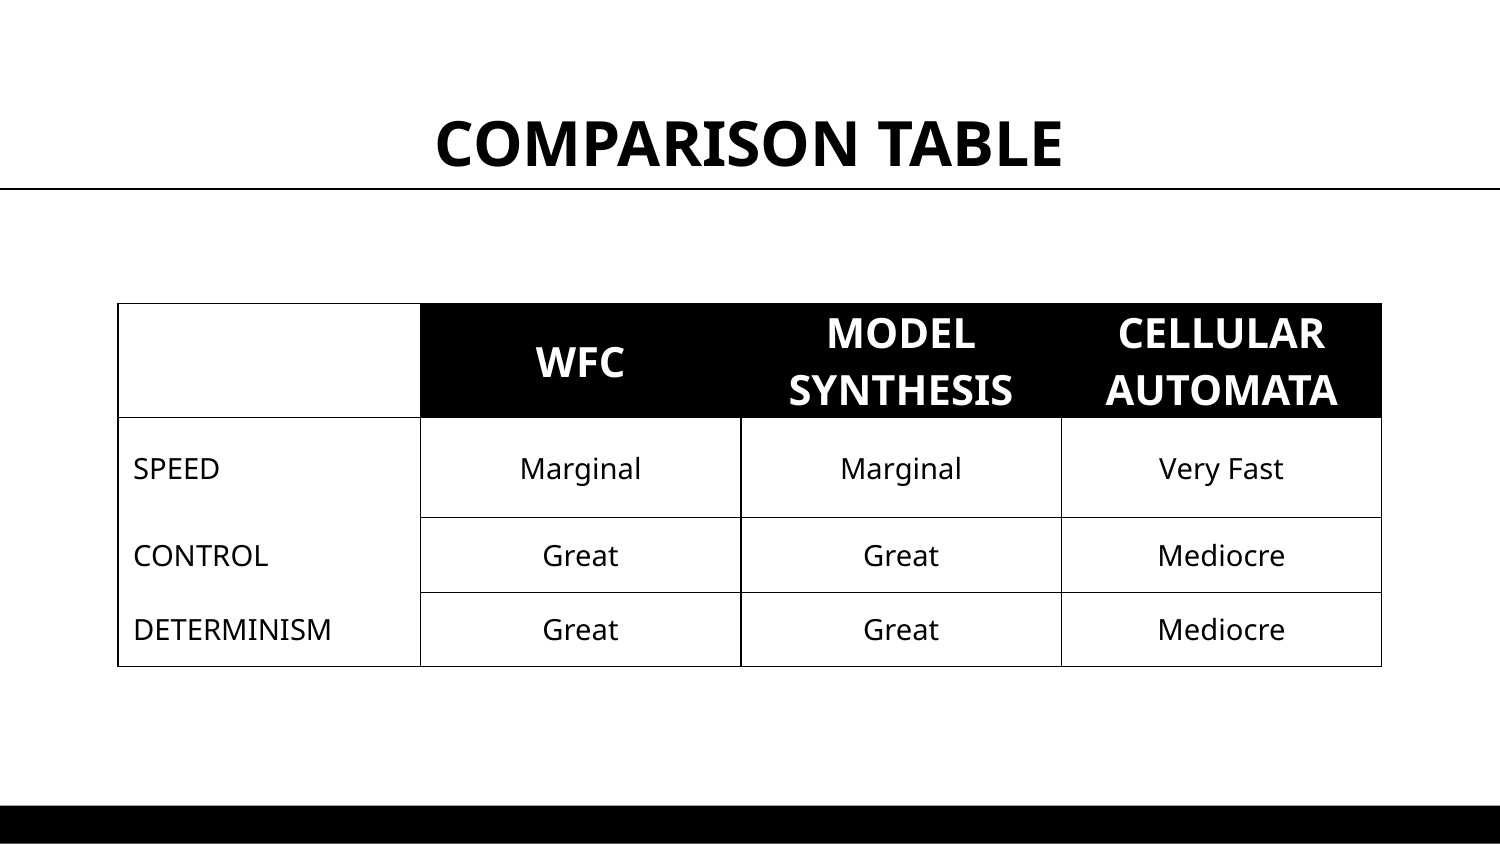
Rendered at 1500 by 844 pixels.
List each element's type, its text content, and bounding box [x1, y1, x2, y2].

table_cell Great [421, 518, 740, 592]
table_header MODEL SYNTHESIS [742, 304, 1061, 417]
table_cell SPEED [119, 418, 420, 518]
table_cell CONTROL [119, 518, 420, 592]
title COMPARISON TABLE [116, 88, 1383, 188]
table_cell Great [742, 593, 1061, 666]
table_cell Marginal [742, 418, 1061, 517]
table_cell Great [421, 593, 740, 666]
table_cell Marginal [421, 418, 740, 517]
table_cell Great [742, 518, 1061, 592]
table_cell Mediocre [1062, 593, 1381, 666]
table_header WFC [421, 304, 740, 417]
table_header CELLULAR AUTOMATA [1062, 304, 1381, 417]
table_cell DETERMINISM [119, 592, 420, 666]
table_cell Mediocre [1062, 518, 1381, 592]
table_header [119, 304, 420, 417]
table_cell Very Fast [1062, 418, 1381, 517]
